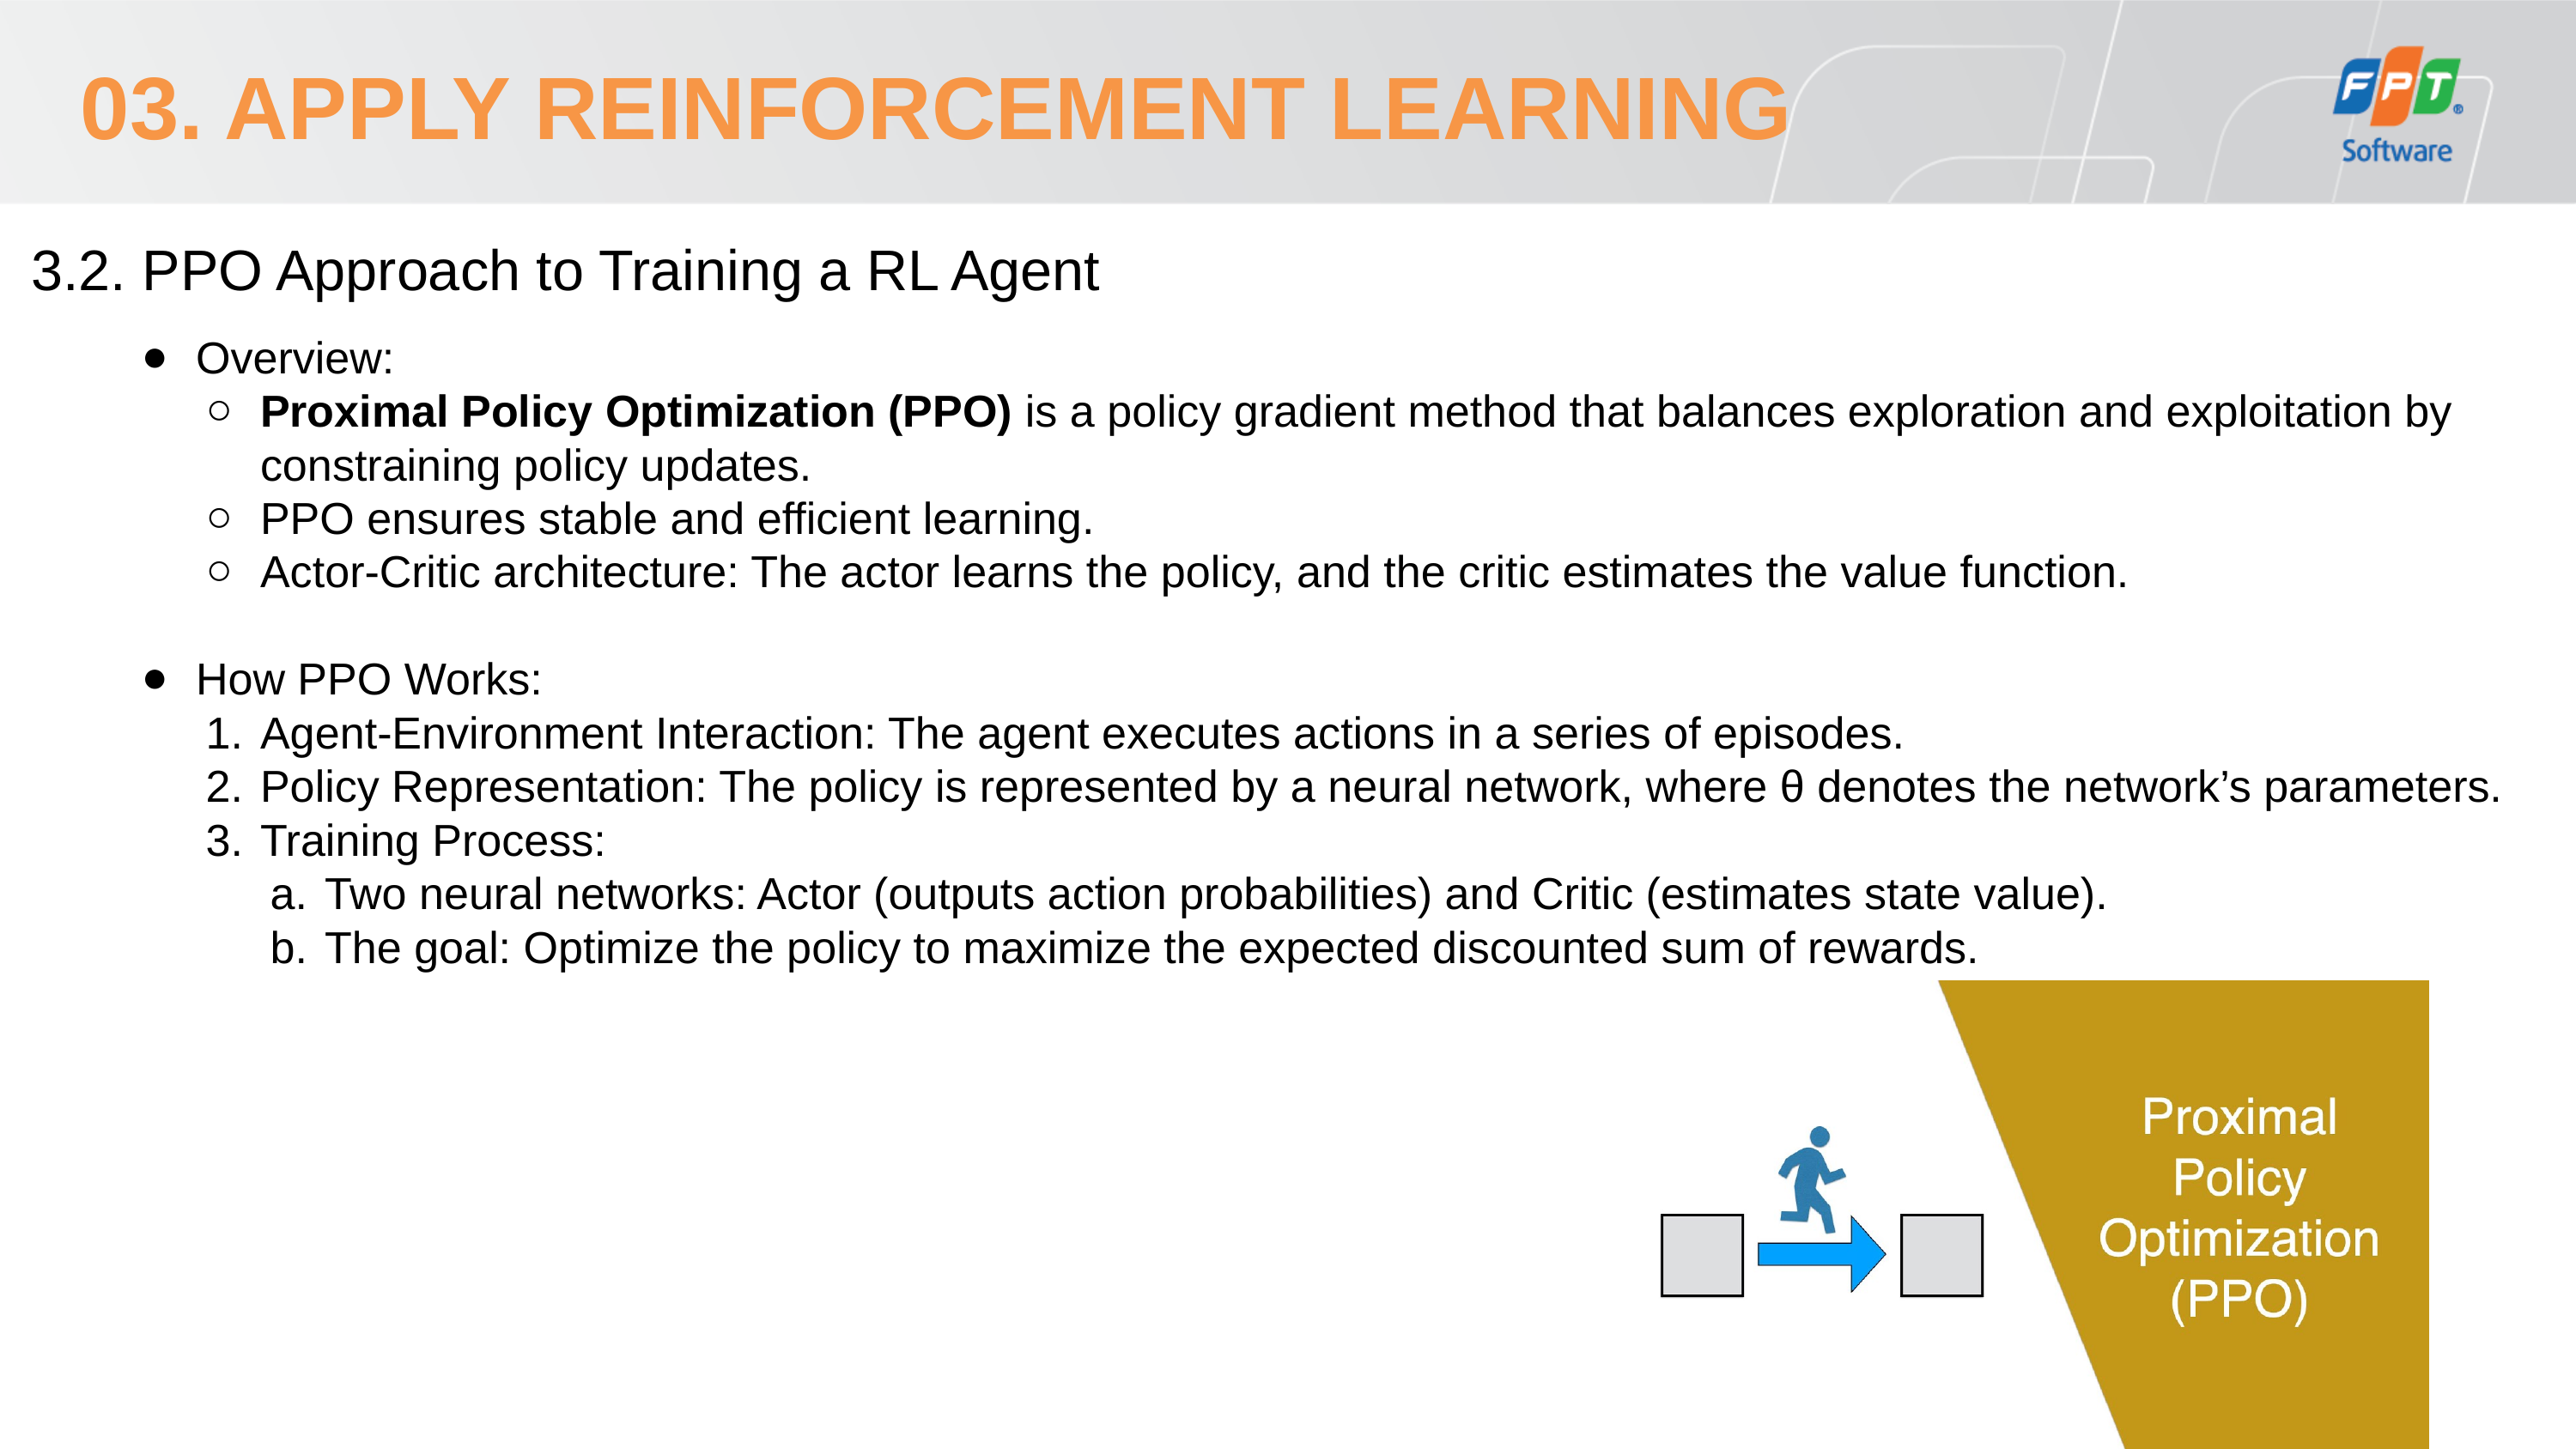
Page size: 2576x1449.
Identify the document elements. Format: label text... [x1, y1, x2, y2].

picture [1596, 980, 2430, 1449]
text_box Overview: Proximal Policy Optimization (PPO) is a policy gradient method that balances exploration and exploitation by constraining policy updates. PPO ensures stable and efficient learning. Actor-Critic architecture: The actor learns the policy, and the critic estimates the value function. How PPO Works: Agent-Environment Interaction: The agent executes actions in a series of episodes. Policy Representation: The policy is represented by a neural network, where θ denotes the network’s parameters. Training Process: Two neural networks: Actor (outputs action probabilities) and Critic (estimates state value). The goal: Optimize the policy to maximize the expected discounted sum of rewards. [118, 315, 2576, 985]
text_box [0, 0, 2576, 204]
text_box 3.2. PPO Approach to Training a RL Agent [18, 220, 1274, 315]
text_box 03. APPLY REINFORCEMENT LEARNING [80, 30, 2242, 311]
